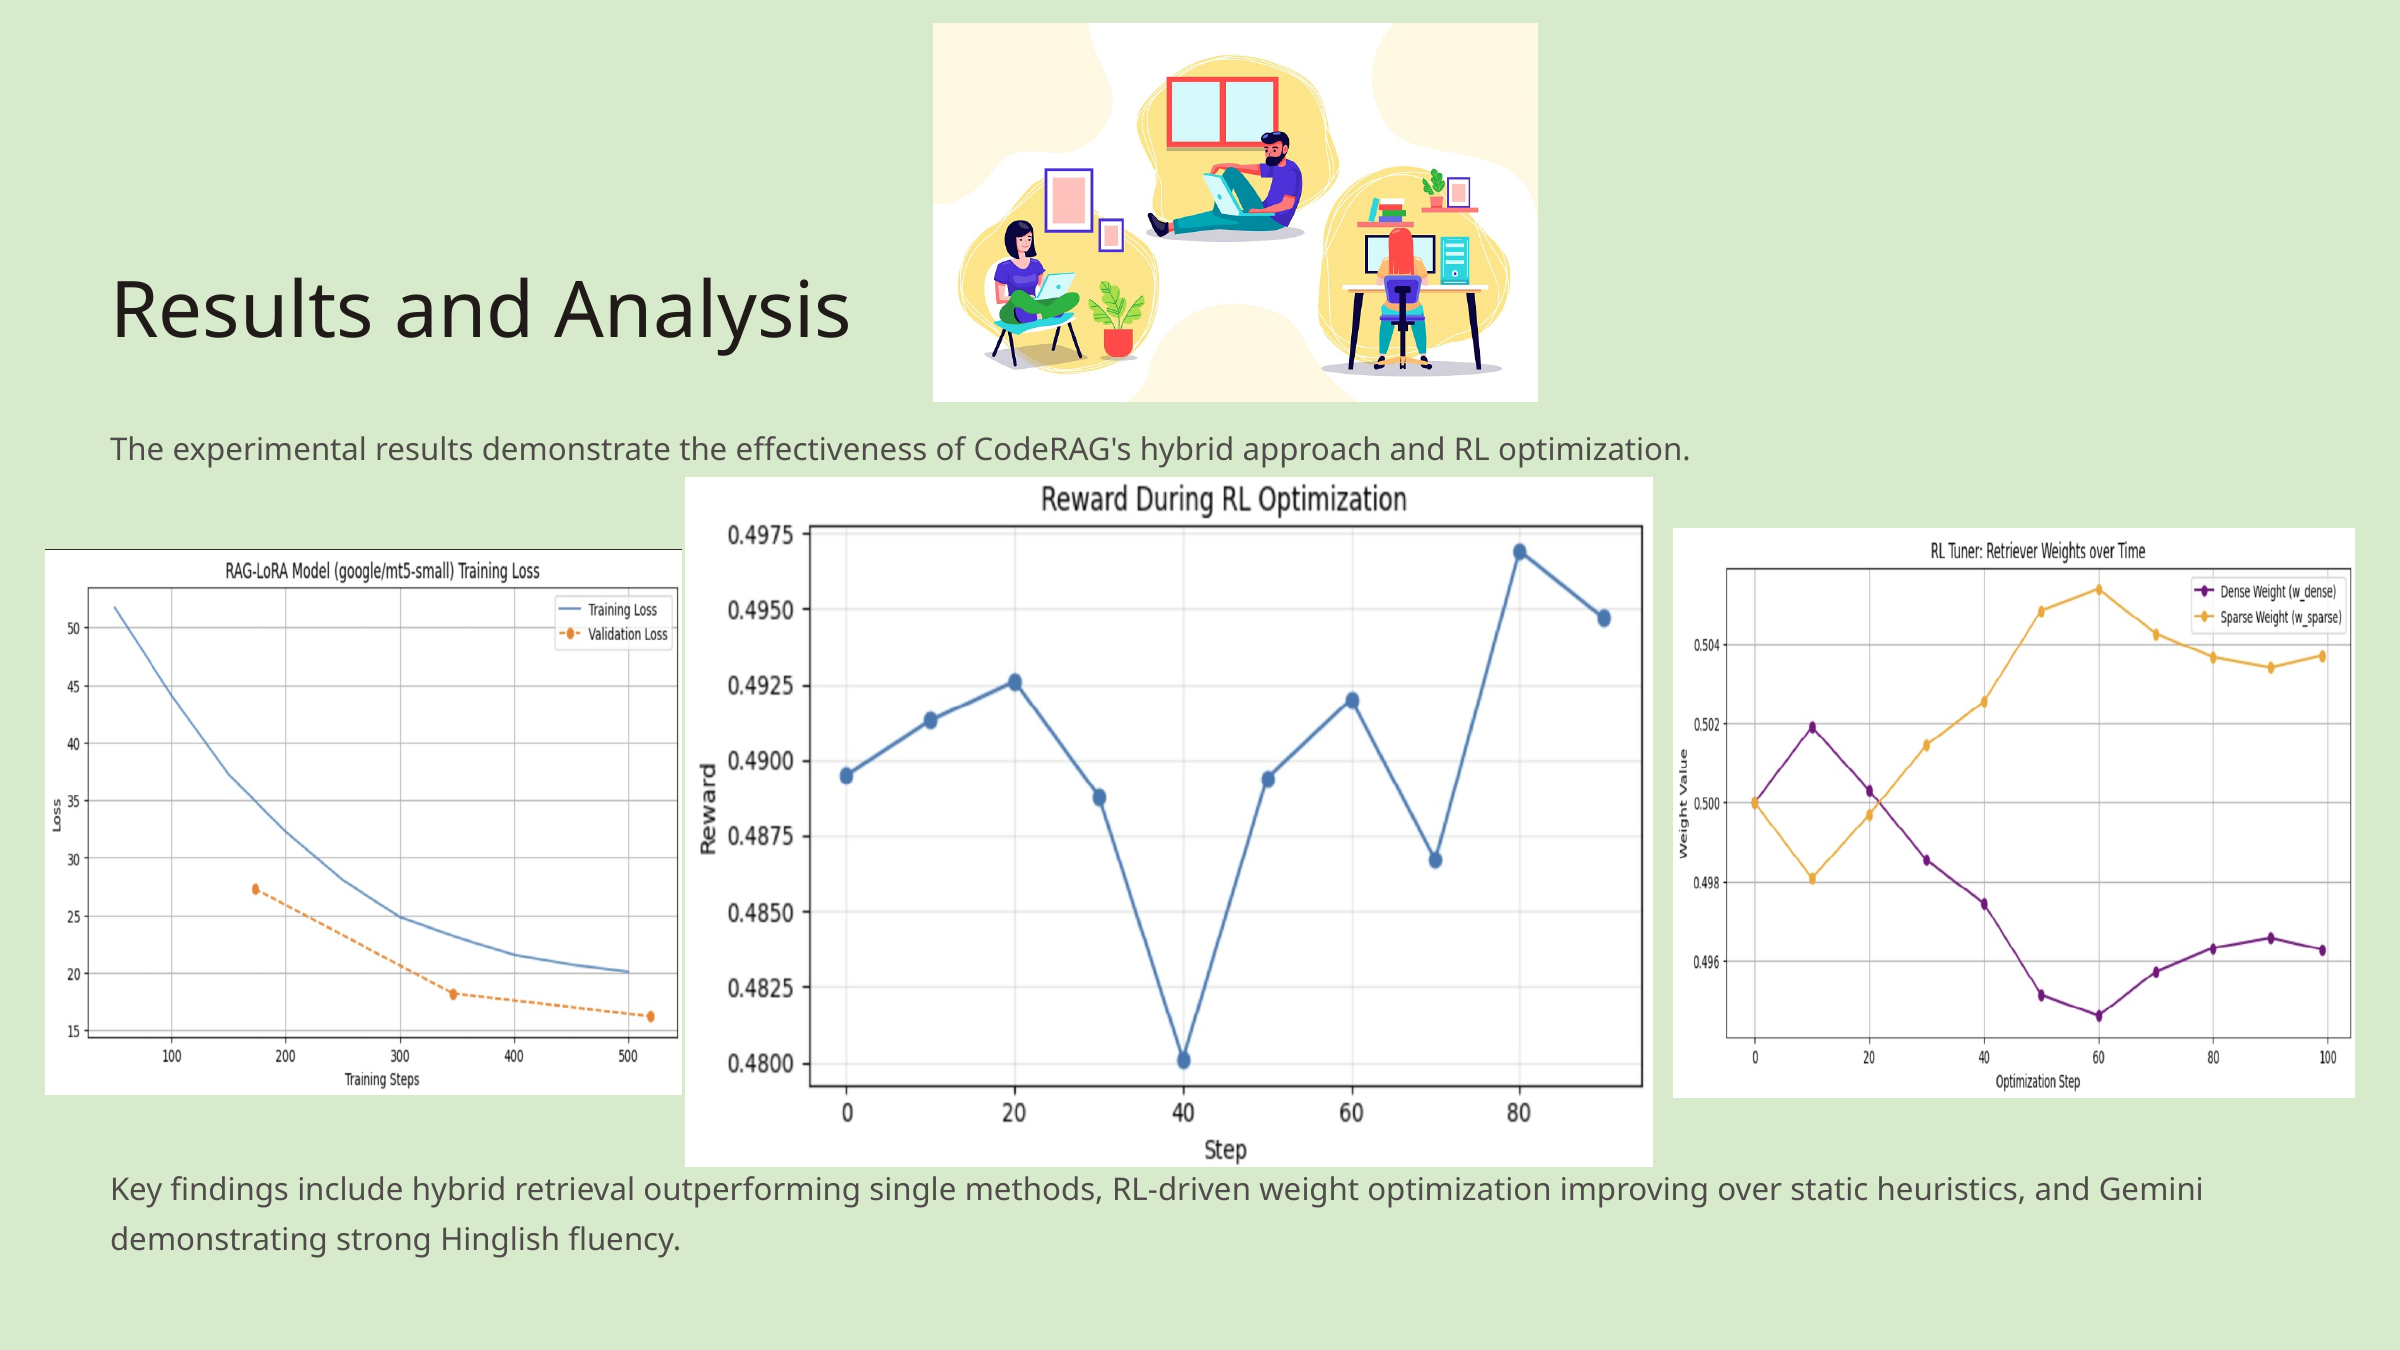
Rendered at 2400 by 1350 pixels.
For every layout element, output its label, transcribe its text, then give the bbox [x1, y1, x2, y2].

picture [1673, 528, 2355, 1098]
picture [685, 477, 1653, 1167]
picture [933, 23, 1538, 402]
text_box Results and Analysis [110, 255, 904, 354]
text_box Key findings include hybrid retrieval outperforming single methods, RL-driven weight optimization improving over static heuristics, and Gemini demonstrating strong Hinglish fluency. [110, 1156, 2290, 1257]
text_box The experimental results demonstrate the effectiveness of CodeRAG's hybrid approach and RL optimization. [110, 416, 2290, 467]
picture [45, 549, 682, 1095]
